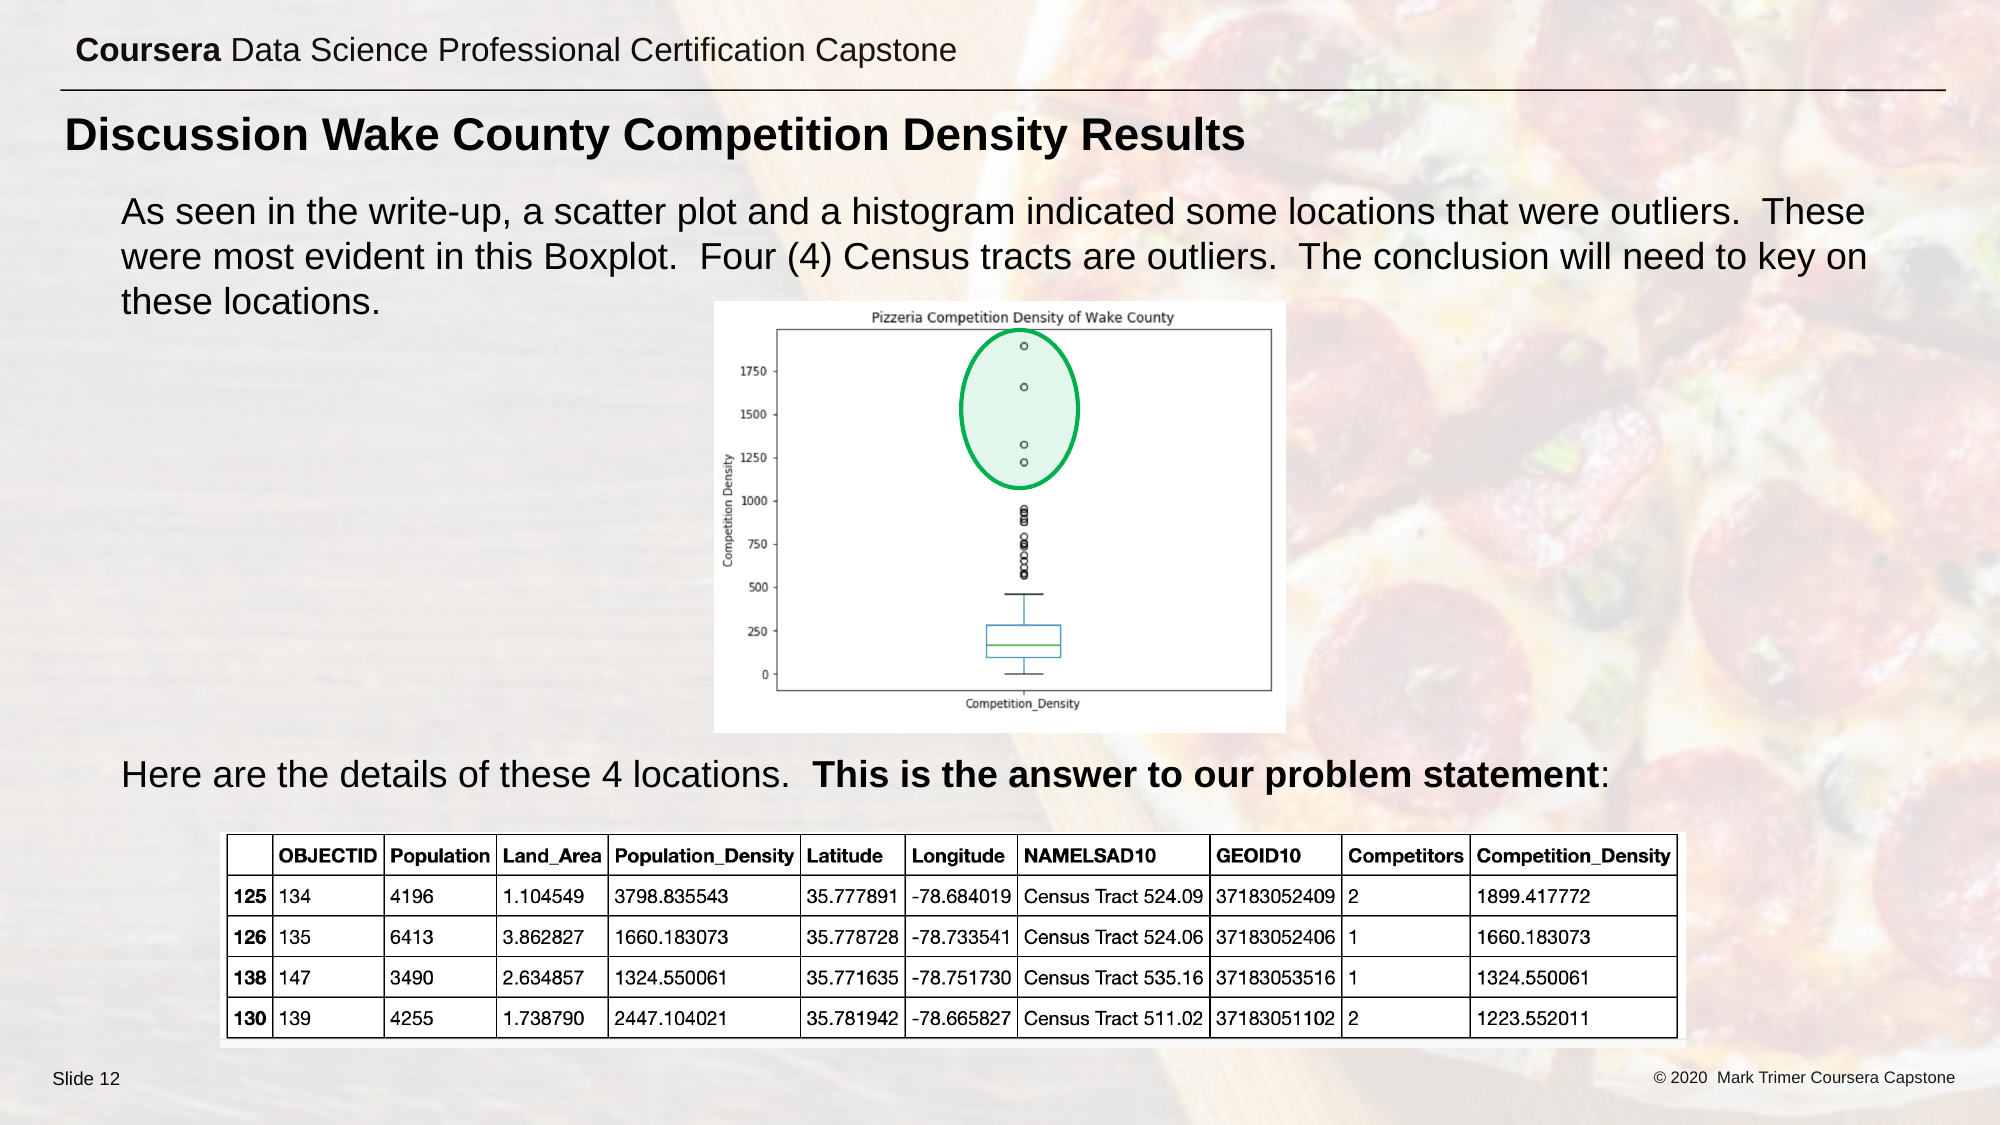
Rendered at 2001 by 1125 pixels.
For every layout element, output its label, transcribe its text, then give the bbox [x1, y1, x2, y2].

list As seen in the write-up, a scatter plot and a histogram indicated some locations that were outliers. These were most evident in this Boxplot. Four (4) Census tracts are outliers. The conclusion will need to key on these locations. Here are the details of these 4 locations. This is the answer to our problem statement: [121, 179, 1949, 1028]
picture [714, 300, 1286, 734]
title Discussion Wake County Competition Density Results [64, 97, 1925, 175]
picture [220, 832, 1686, 1048]
